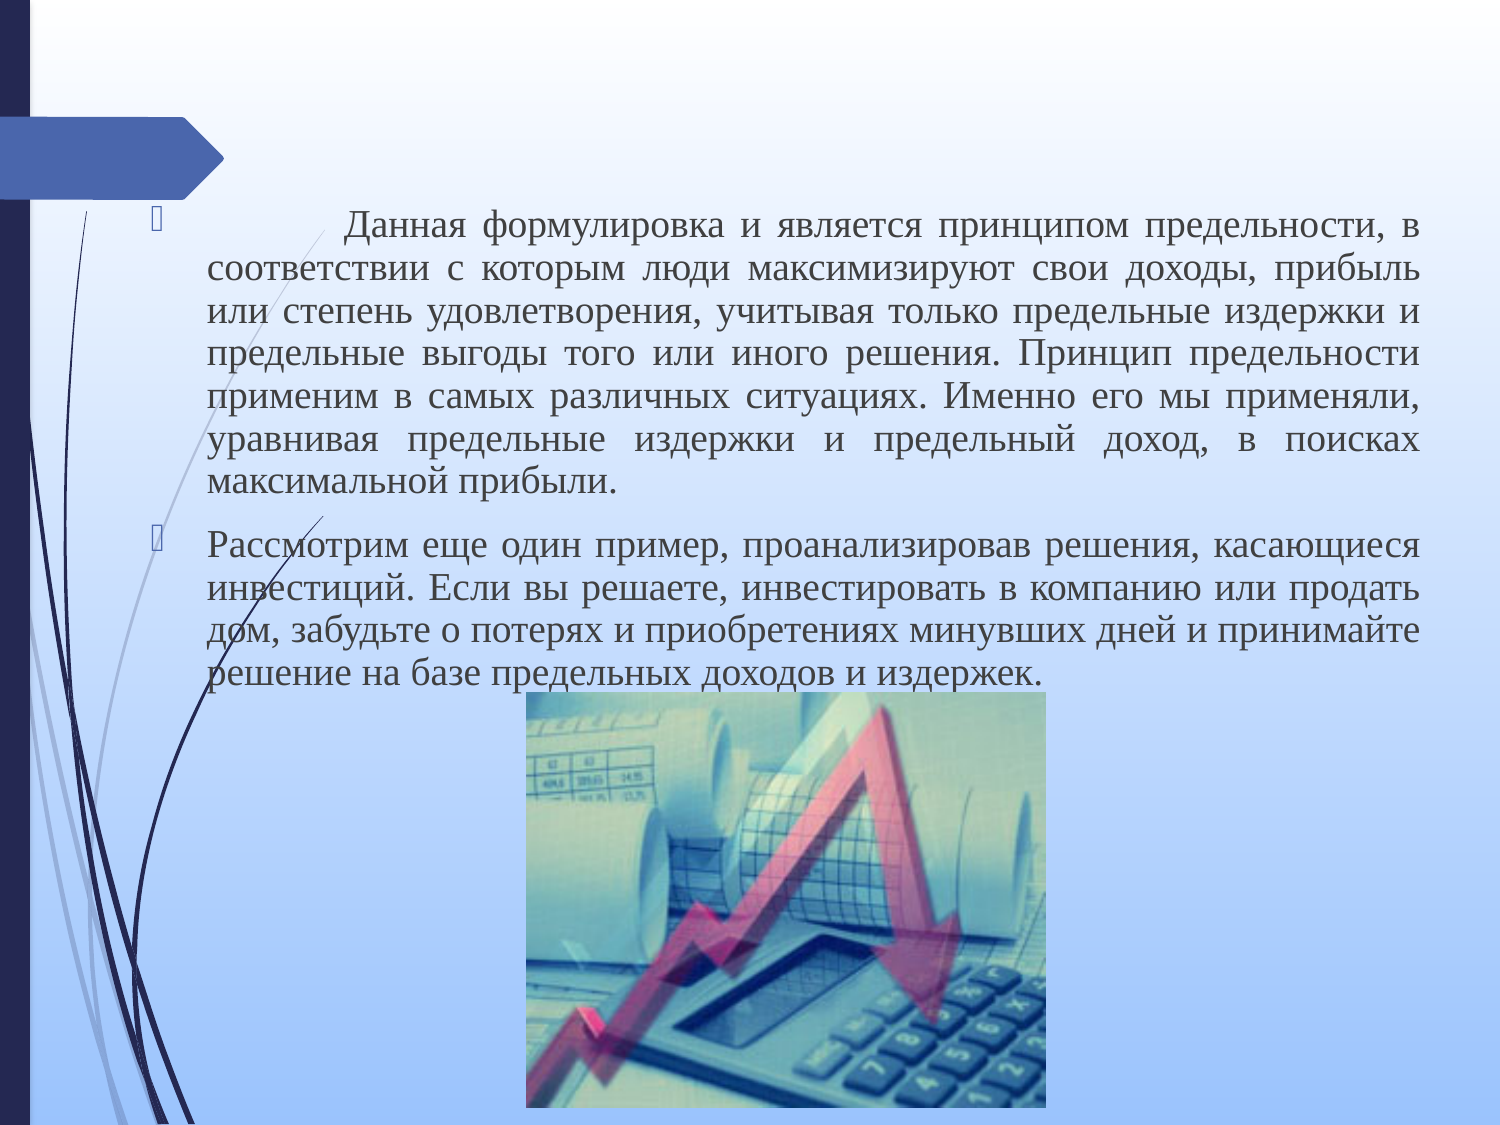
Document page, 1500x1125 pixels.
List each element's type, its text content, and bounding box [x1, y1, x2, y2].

text_box Данная формулировка и является принципом предельности, в соответствии с которым люди максимизируют свои доходы, прибыль или степень удовлетворения, учитывая только предельные издержки и предельные выгоды того или иного решения. Принцип предельности применим в самых различных ситуациях. Именно его мы применяли, уравнивая предельные издержки и предельный доход, в поисках максимальной прибыли. Рассмотрим еще один пример, проанализировав решения, касающиеся инвестиций. Если вы решаете, инвестировать в компанию или продать дом, забудьте о потерях и приобретениях минувших дней и принимайте решение на базе предельных доходов и издержек. [135, 196, 1437, 752]
picture [526, 692, 1046, 1108]
